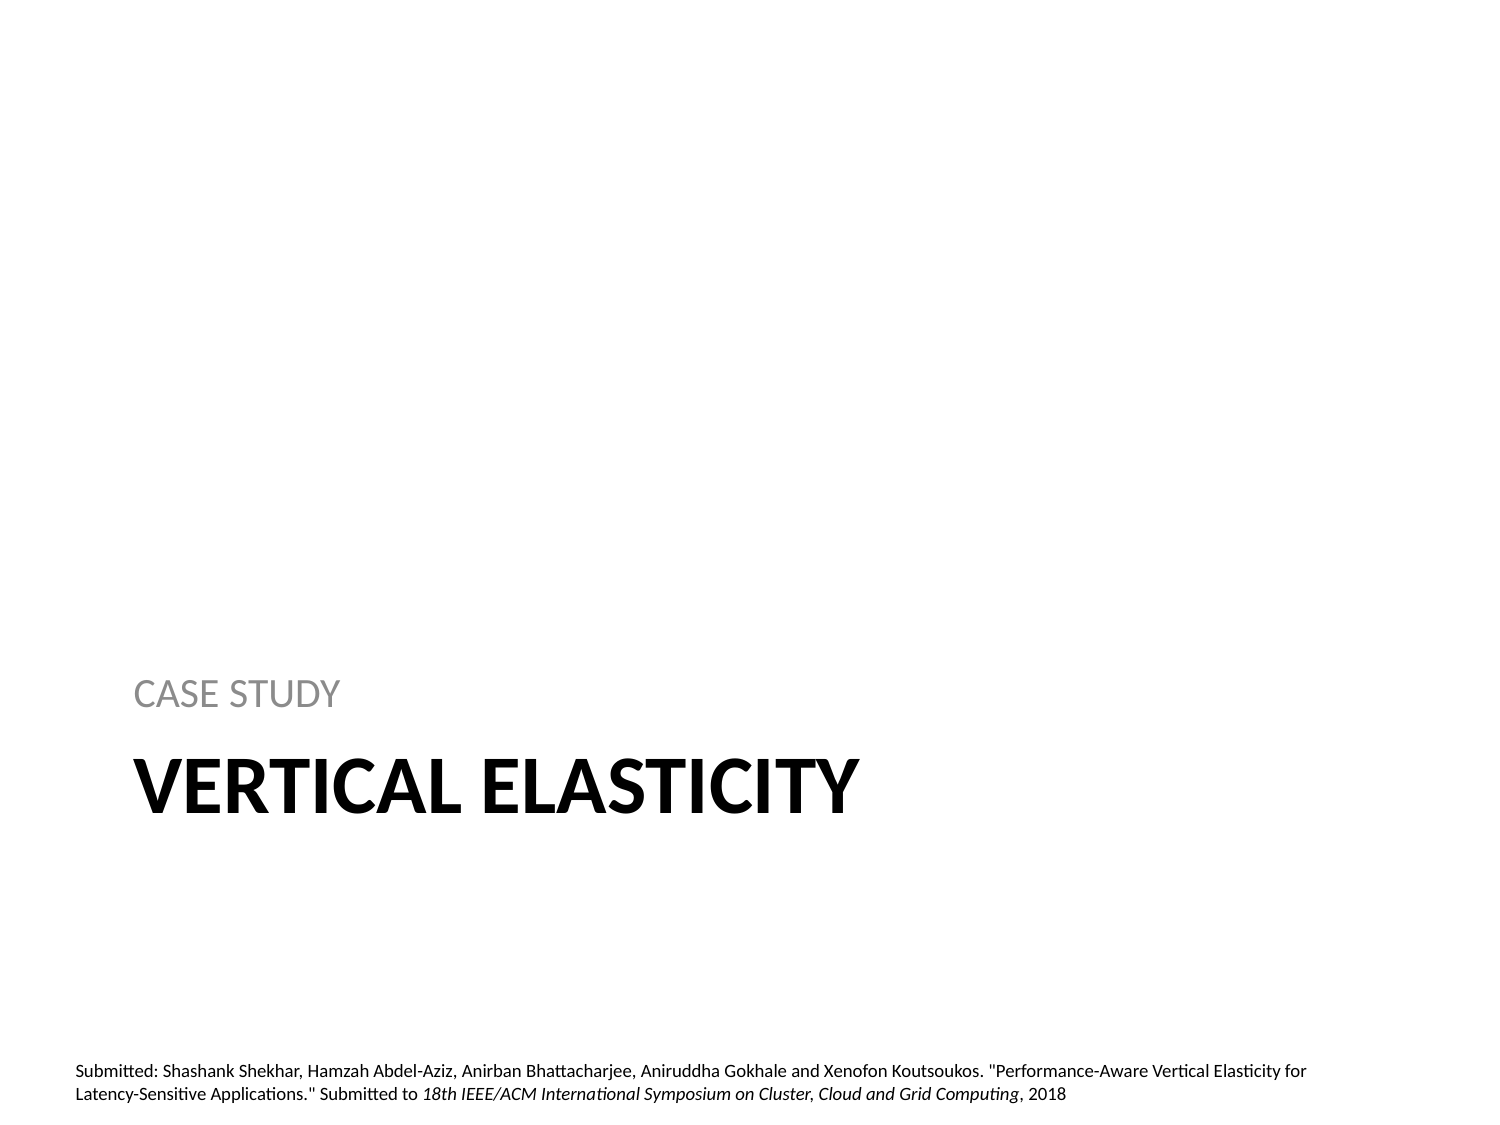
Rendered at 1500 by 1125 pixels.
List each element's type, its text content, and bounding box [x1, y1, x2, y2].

list CASE STUDY [118, 476, 1394, 723]
title Vertical elasticity [118, 723, 1394, 947]
text_box Submitted: Shashank Shekhar, Hamzah Abdel-Aziz, Anirban Bhattacharjee, Aniruddha Gokhale and Xenofon Koutsoukos. "Performance-Aware Vertical Elasticity for Latency-Sensitive Applications." Submitted to 18th IEEE/ACM International Symposium on Cluster, Cloud and Grid Computing, 2018 [60, 1051, 1449, 1112]
